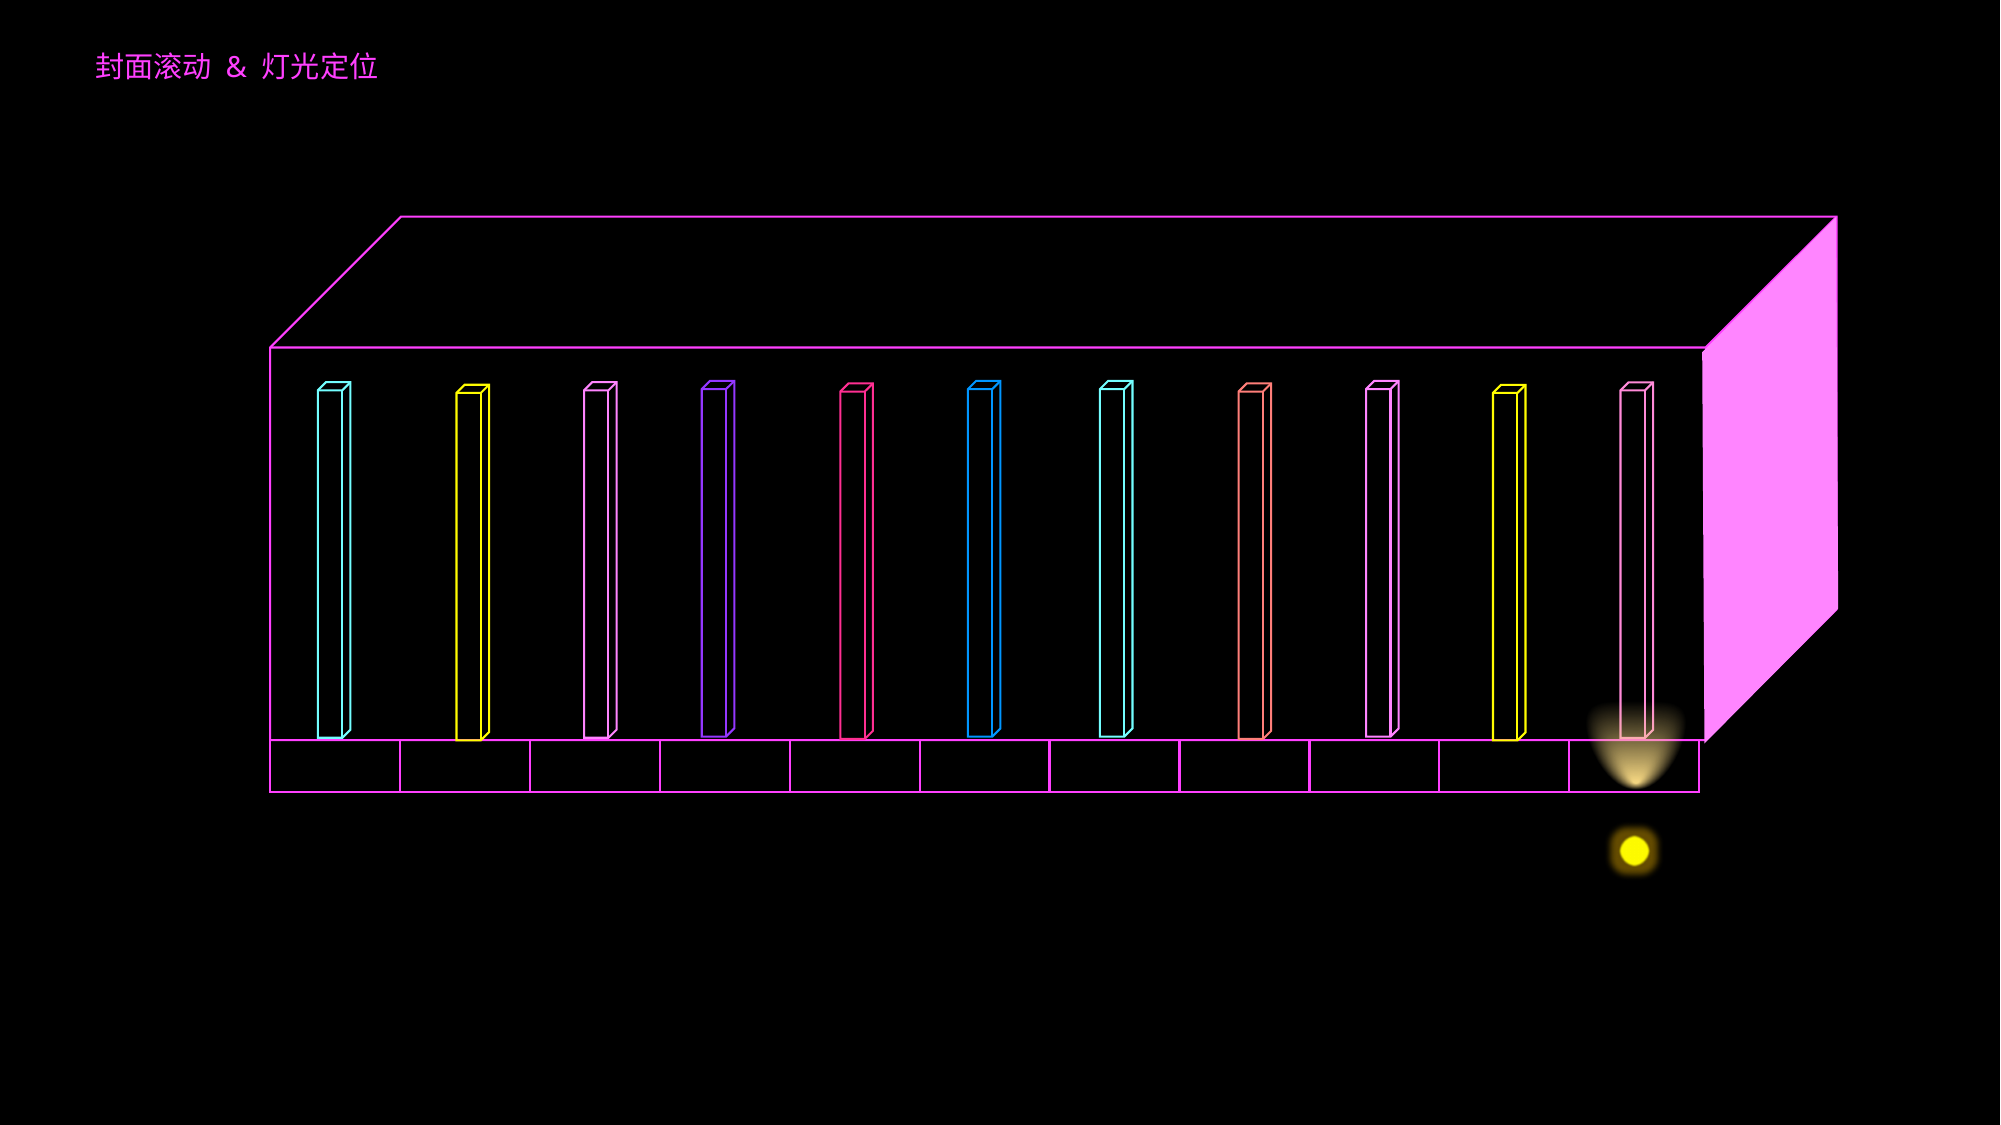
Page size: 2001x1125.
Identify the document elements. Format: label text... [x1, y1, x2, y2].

text_box [1098, 379, 1134, 738]
text_box [1104, 382, 1128, 388]
text_box [1701, 214, 1840, 747]
text_box [275, 218, 1832, 346]
text_box [1179, 739, 1308, 793]
text_box [1625, 384, 1648, 389]
text_box [706, 382, 730, 388]
text_box [1243, 385, 1267, 390]
text_box [1621, 837, 1648, 865]
text_box [972, 382, 996, 388]
text_box [461, 386, 485, 391]
text_box [789, 739, 919, 793]
text_box [399, 739, 529, 793]
picture [1585, 700, 1688, 790]
text_box [455, 383, 491, 742]
text_box [316, 381, 352, 739]
text_box [1370, 382, 1395, 388]
text_box 封面滚动 & 灯光定位 [73, 41, 400, 92]
text_box [966, 379, 1002, 738]
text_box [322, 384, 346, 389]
text_box [269, 215, 1835, 742]
text_box [839, 382, 874, 741]
text_box [269, 739, 399, 793]
text_box [588, 384, 612, 389]
text_box [700, 379, 736, 738]
text_box [845, 385, 868, 390]
text_box [1568, 739, 1700, 793]
text_box [583, 381, 618, 739]
text_box [1491, 383, 1527, 742]
text_box [1308, 739, 1438, 793]
text_box [1237, 382, 1273, 741]
text_box [1438, 739, 1568, 793]
text_box [1498, 386, 1521, 391]
text_box [1049, 739, 1179, 793]
text_box [919, 739, 1049, 793]
text_box [1365, 379, 1400, 738]
text_box [529, 739, 659, 793]
text_box [659, 739, 789, 793]
text_box [1619, 381, 1655, 700]
